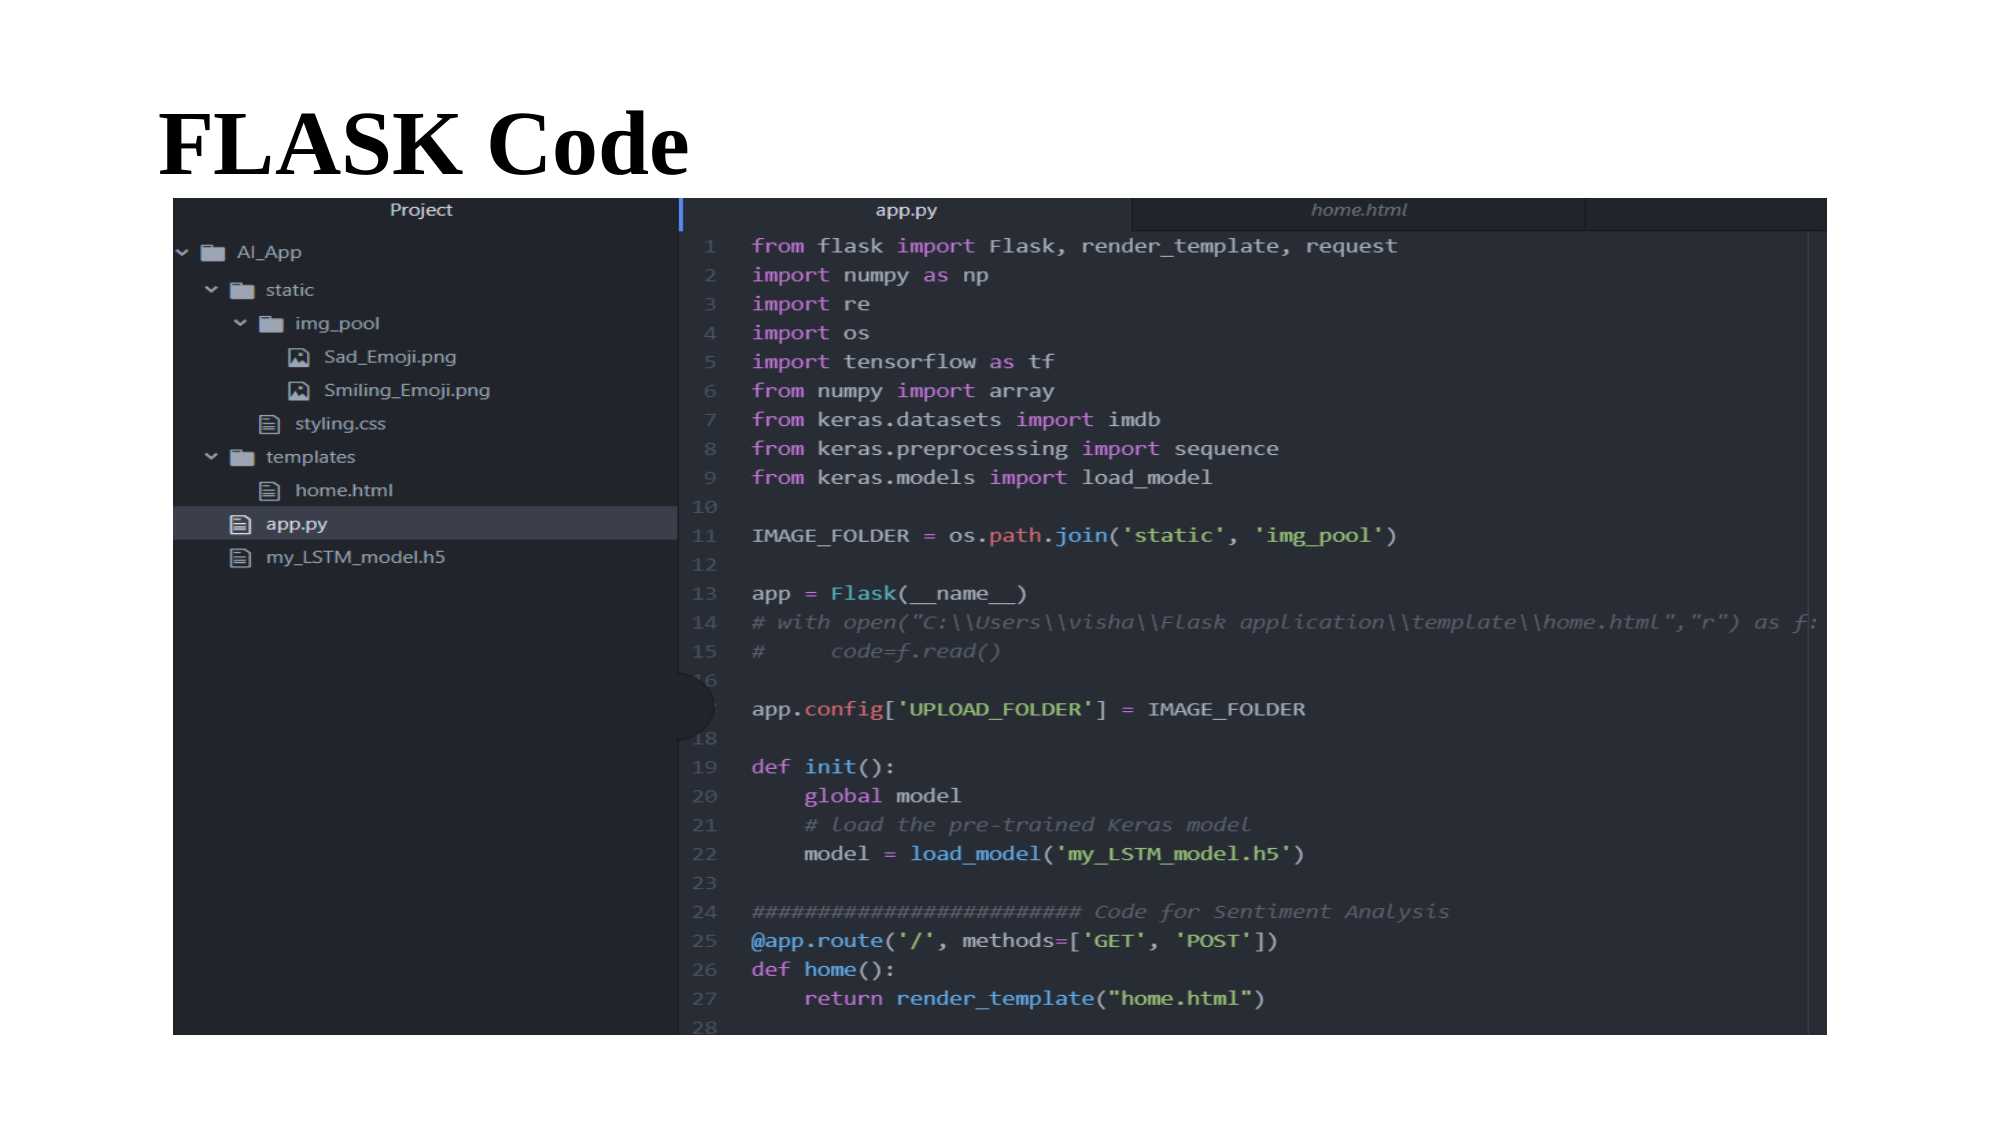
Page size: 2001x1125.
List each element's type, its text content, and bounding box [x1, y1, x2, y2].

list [172, 198, 1827, 1036]
title FLASK Code [143, 79, 1624, 202]
